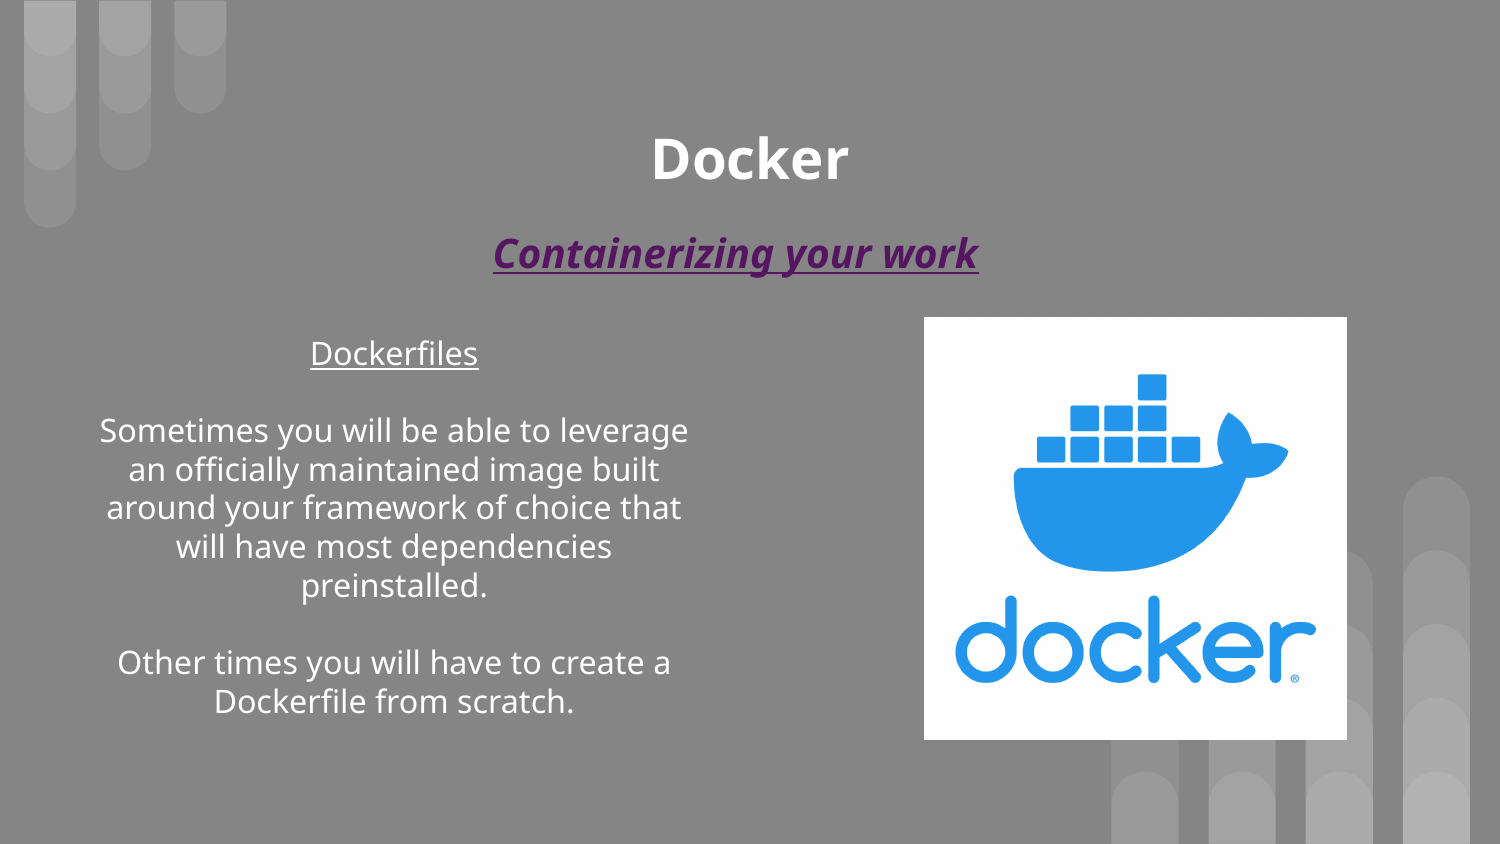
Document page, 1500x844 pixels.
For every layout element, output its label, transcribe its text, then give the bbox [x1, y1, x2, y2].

text_box Containerizing your work [474, 207, 997, 269]
picture [924, 317, 1347, 740]
list Dockerfiles Sometimes you will be able to leverage an officially maintained image built around your framework of choice that will have most dependencies preinstalled. Other times you will have to create a Dockerfile from scratch. [76, 317, 713, 806]
title Docker [296, 107, 1204, 207]
